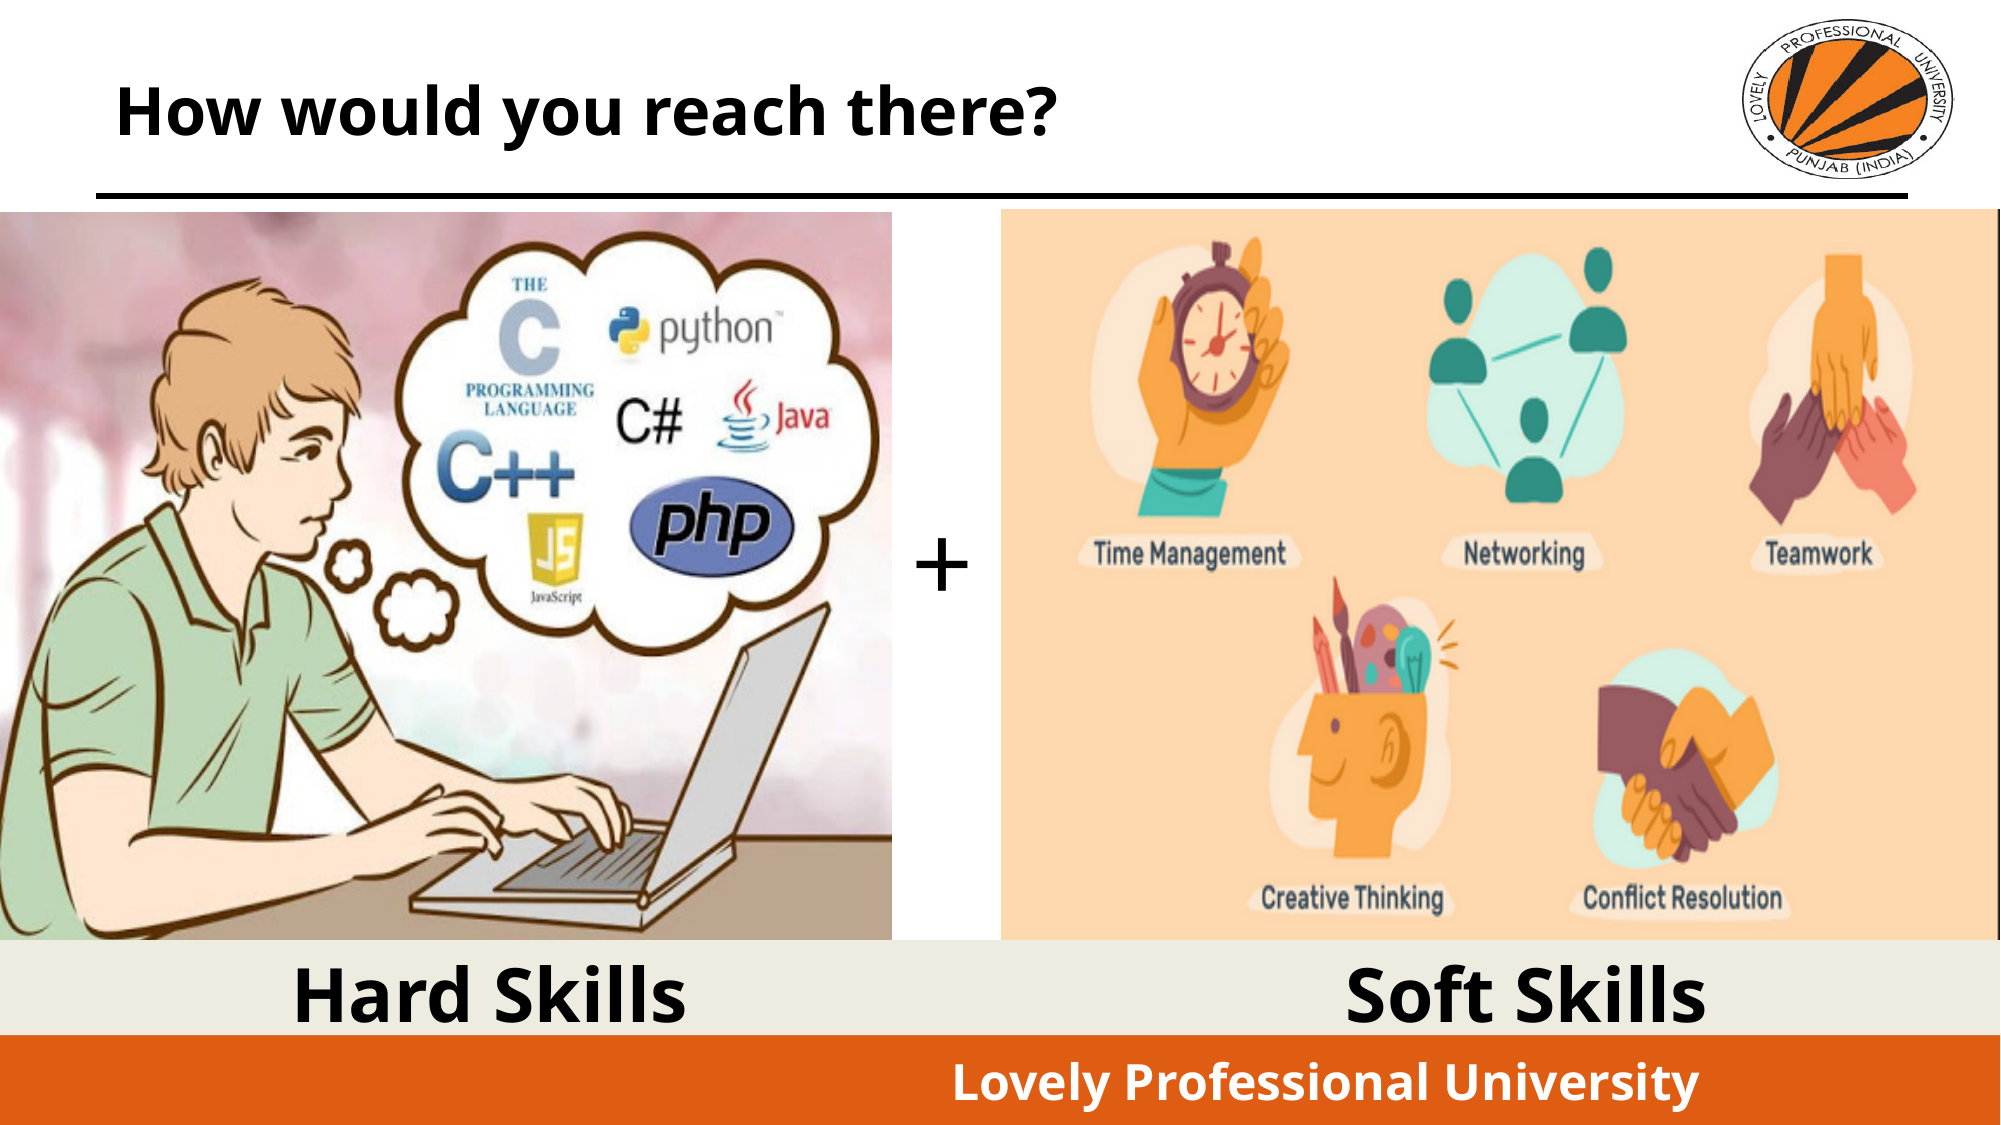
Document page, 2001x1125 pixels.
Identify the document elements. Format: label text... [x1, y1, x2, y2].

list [0, 211, 892, 944]
title How would you reach there? [99, 45, 1725, 173]
picture [1001, 208, 2000, 941]
picture [1742, 19, 1955, 179]
text_box + [899, 480, 996, 631]
text_box Hard Skills Soft Skills [0, 940, 2000, 1106]
